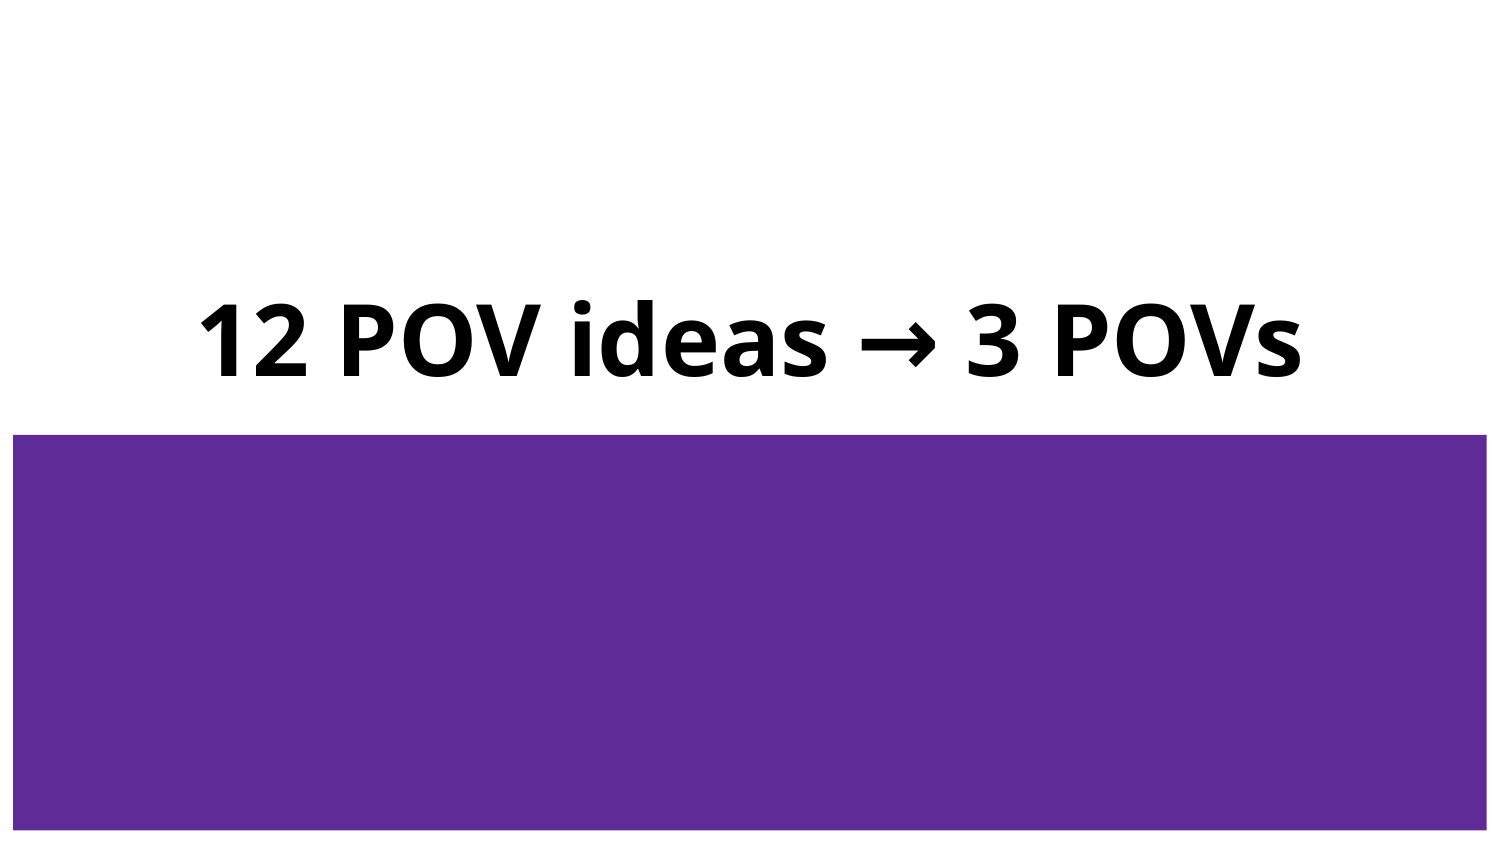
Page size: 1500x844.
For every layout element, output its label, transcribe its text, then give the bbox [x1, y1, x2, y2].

title 12 POV ideas → 3 POVs [78, 282, 1422, 412]
